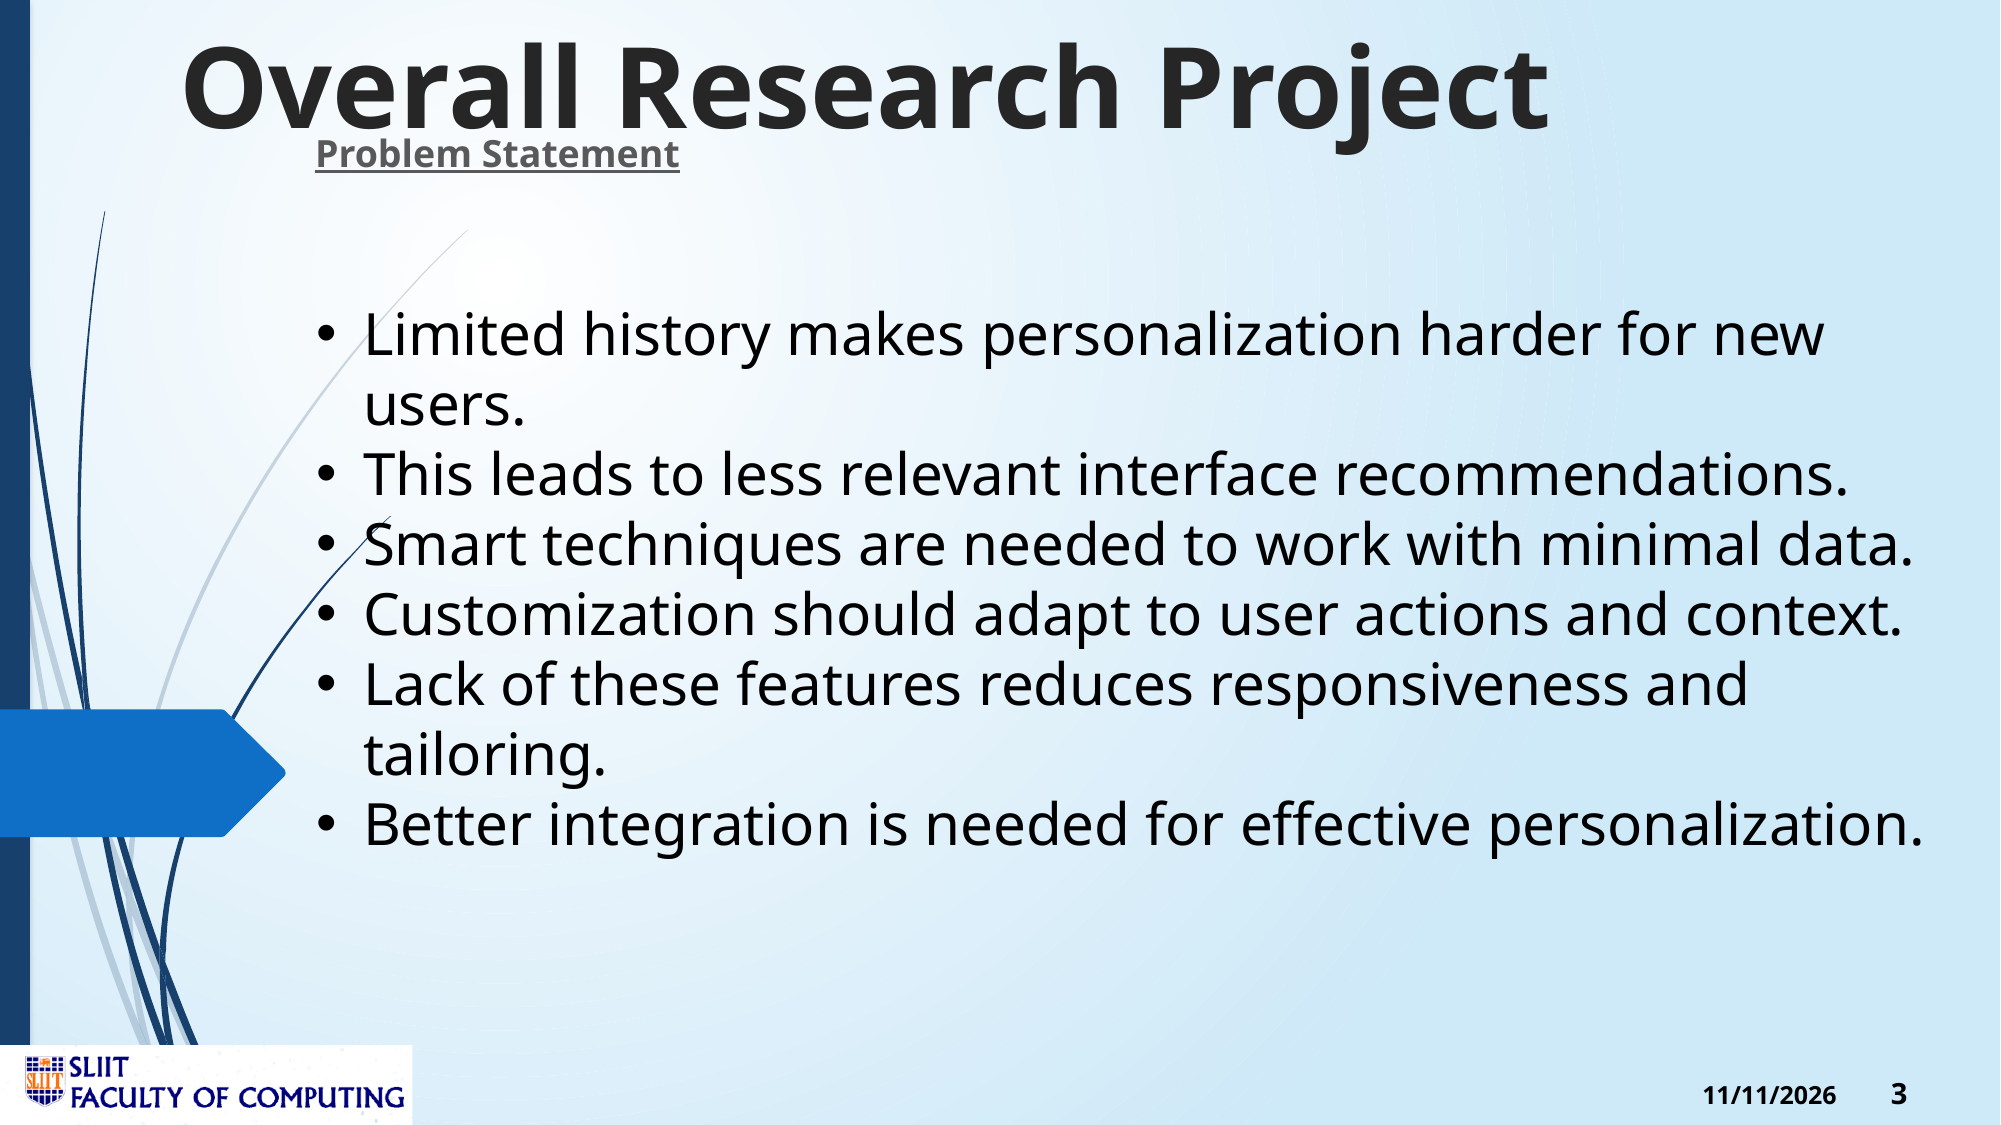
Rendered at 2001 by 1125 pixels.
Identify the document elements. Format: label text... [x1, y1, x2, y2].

subtitle Problem Statement [300, 122, 1700, 238]
title Overall Research Project [164, 3, 1746, 159]
picture [0, 1045, 413, 1125]
text_box Limited history makes personalization harder for new users. This leads to less relevant interface recommendations. Smart techniques are needed to work with minimal data. Customization should adapt to user actions and context. Lack of these features reduces responsiveness and tailoring. Better integration is needed for effective personalization. [301, 289, 1964, 935]
